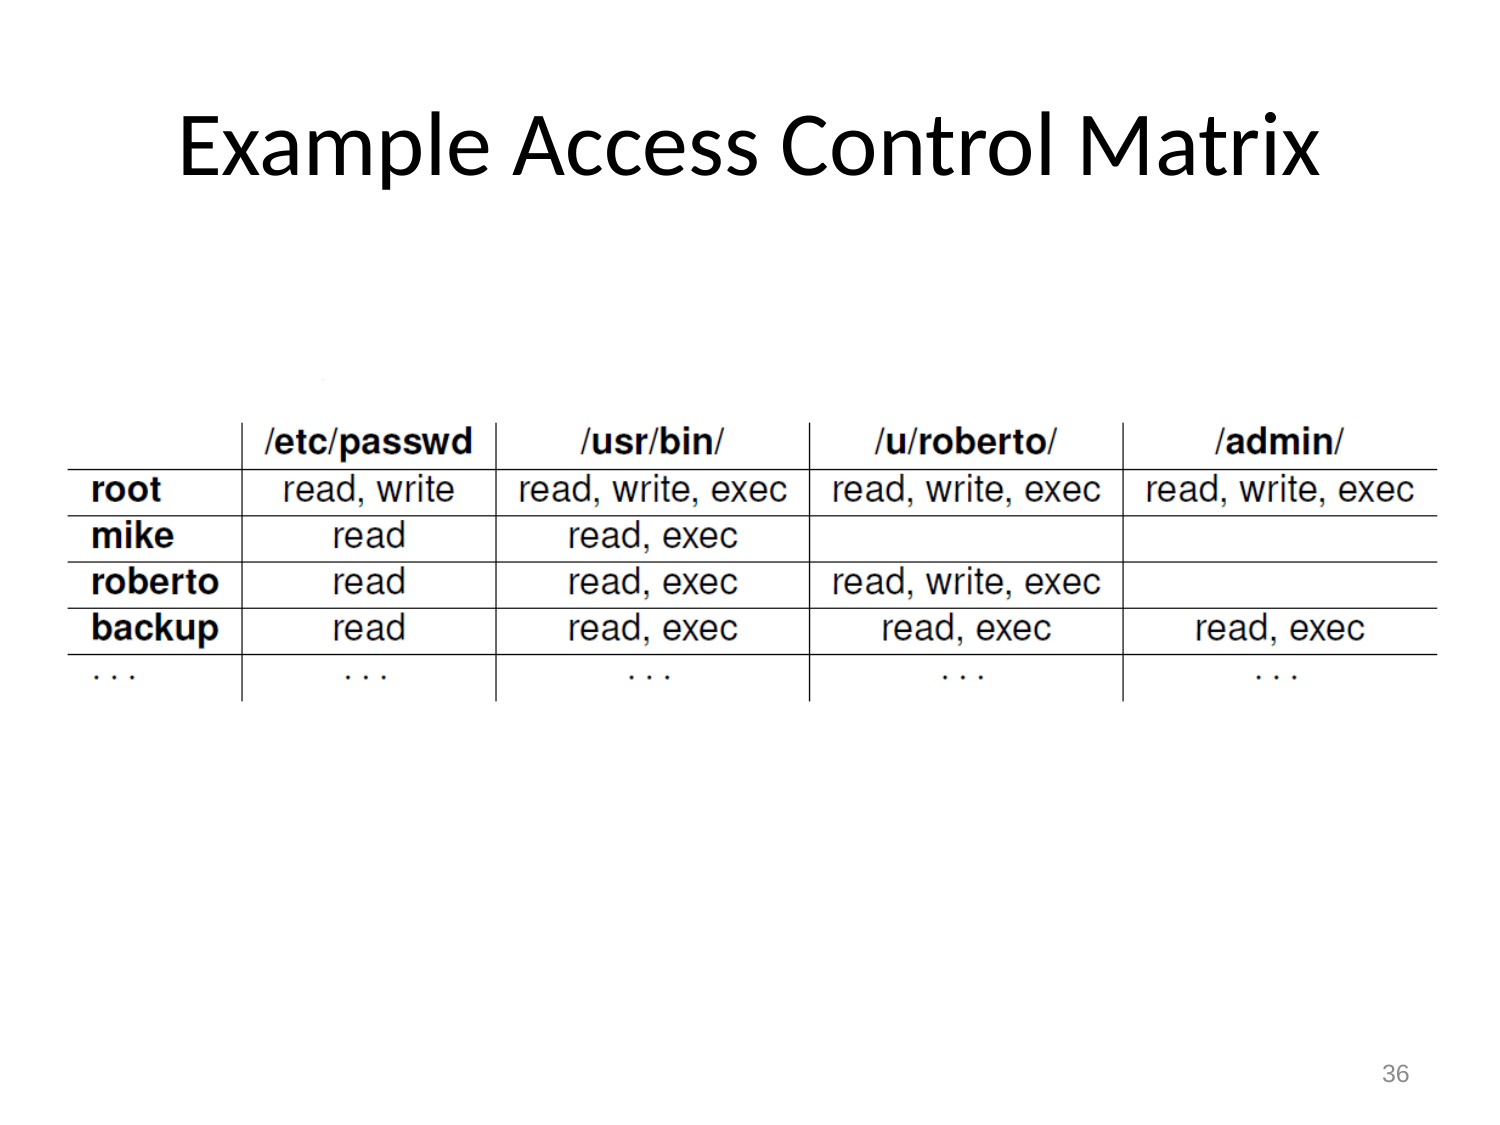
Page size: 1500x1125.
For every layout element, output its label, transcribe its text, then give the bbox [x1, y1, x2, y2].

title Example Access Control Matrix [75, 45, 1425, 233]
slide_number 36 [1074, 1042, 1425, 1103]
picture [24, 378, 1476, 738]
